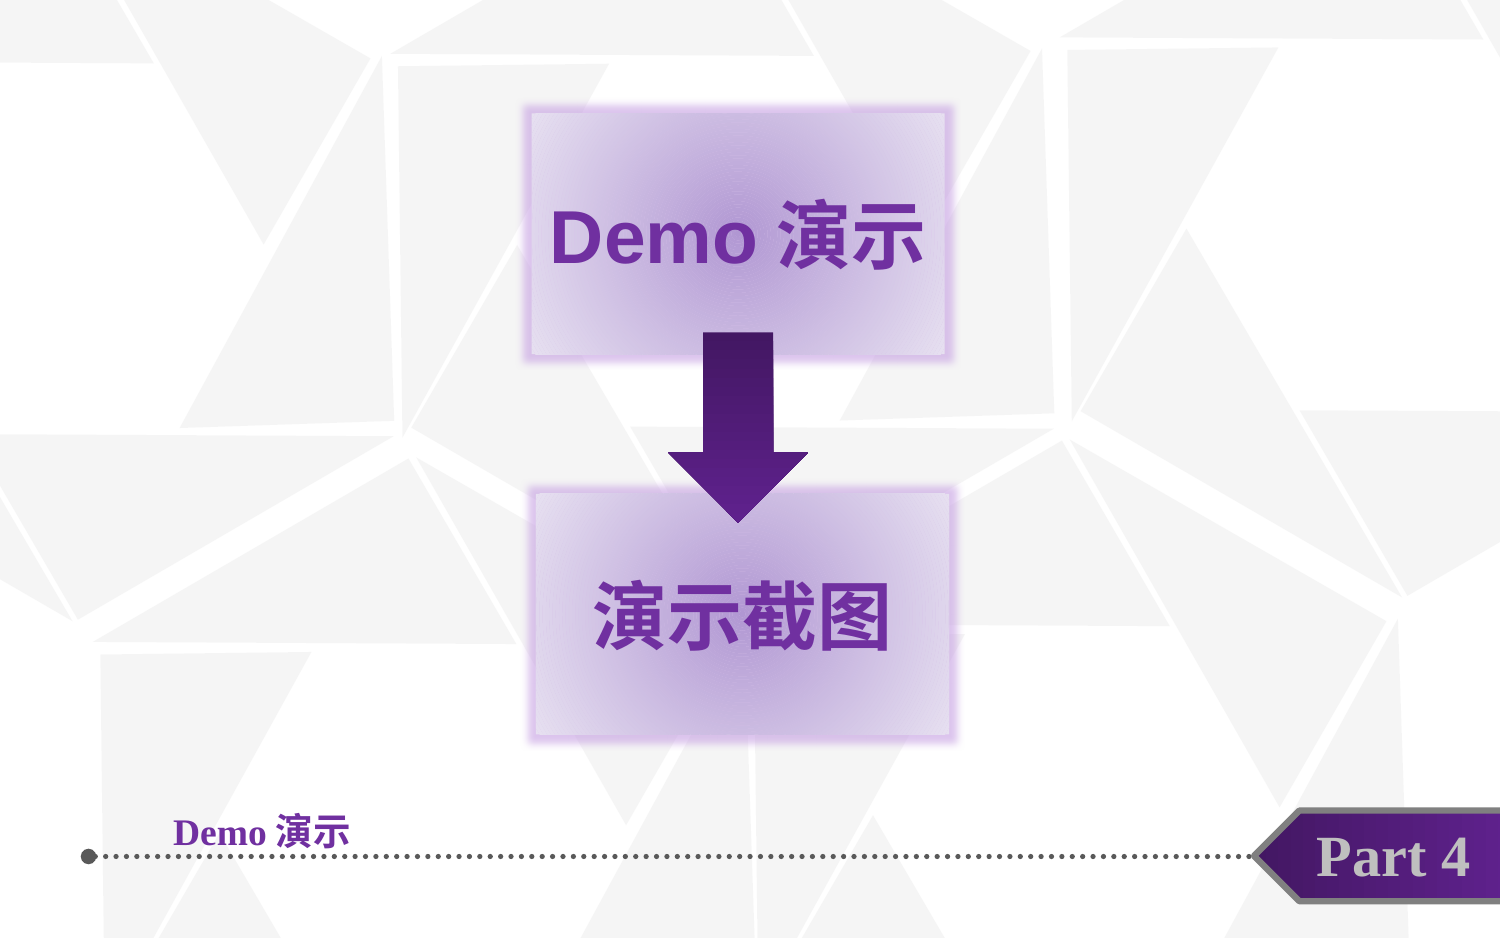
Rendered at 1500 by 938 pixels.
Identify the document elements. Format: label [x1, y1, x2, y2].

text_box [0, 0, 1500, 938]
